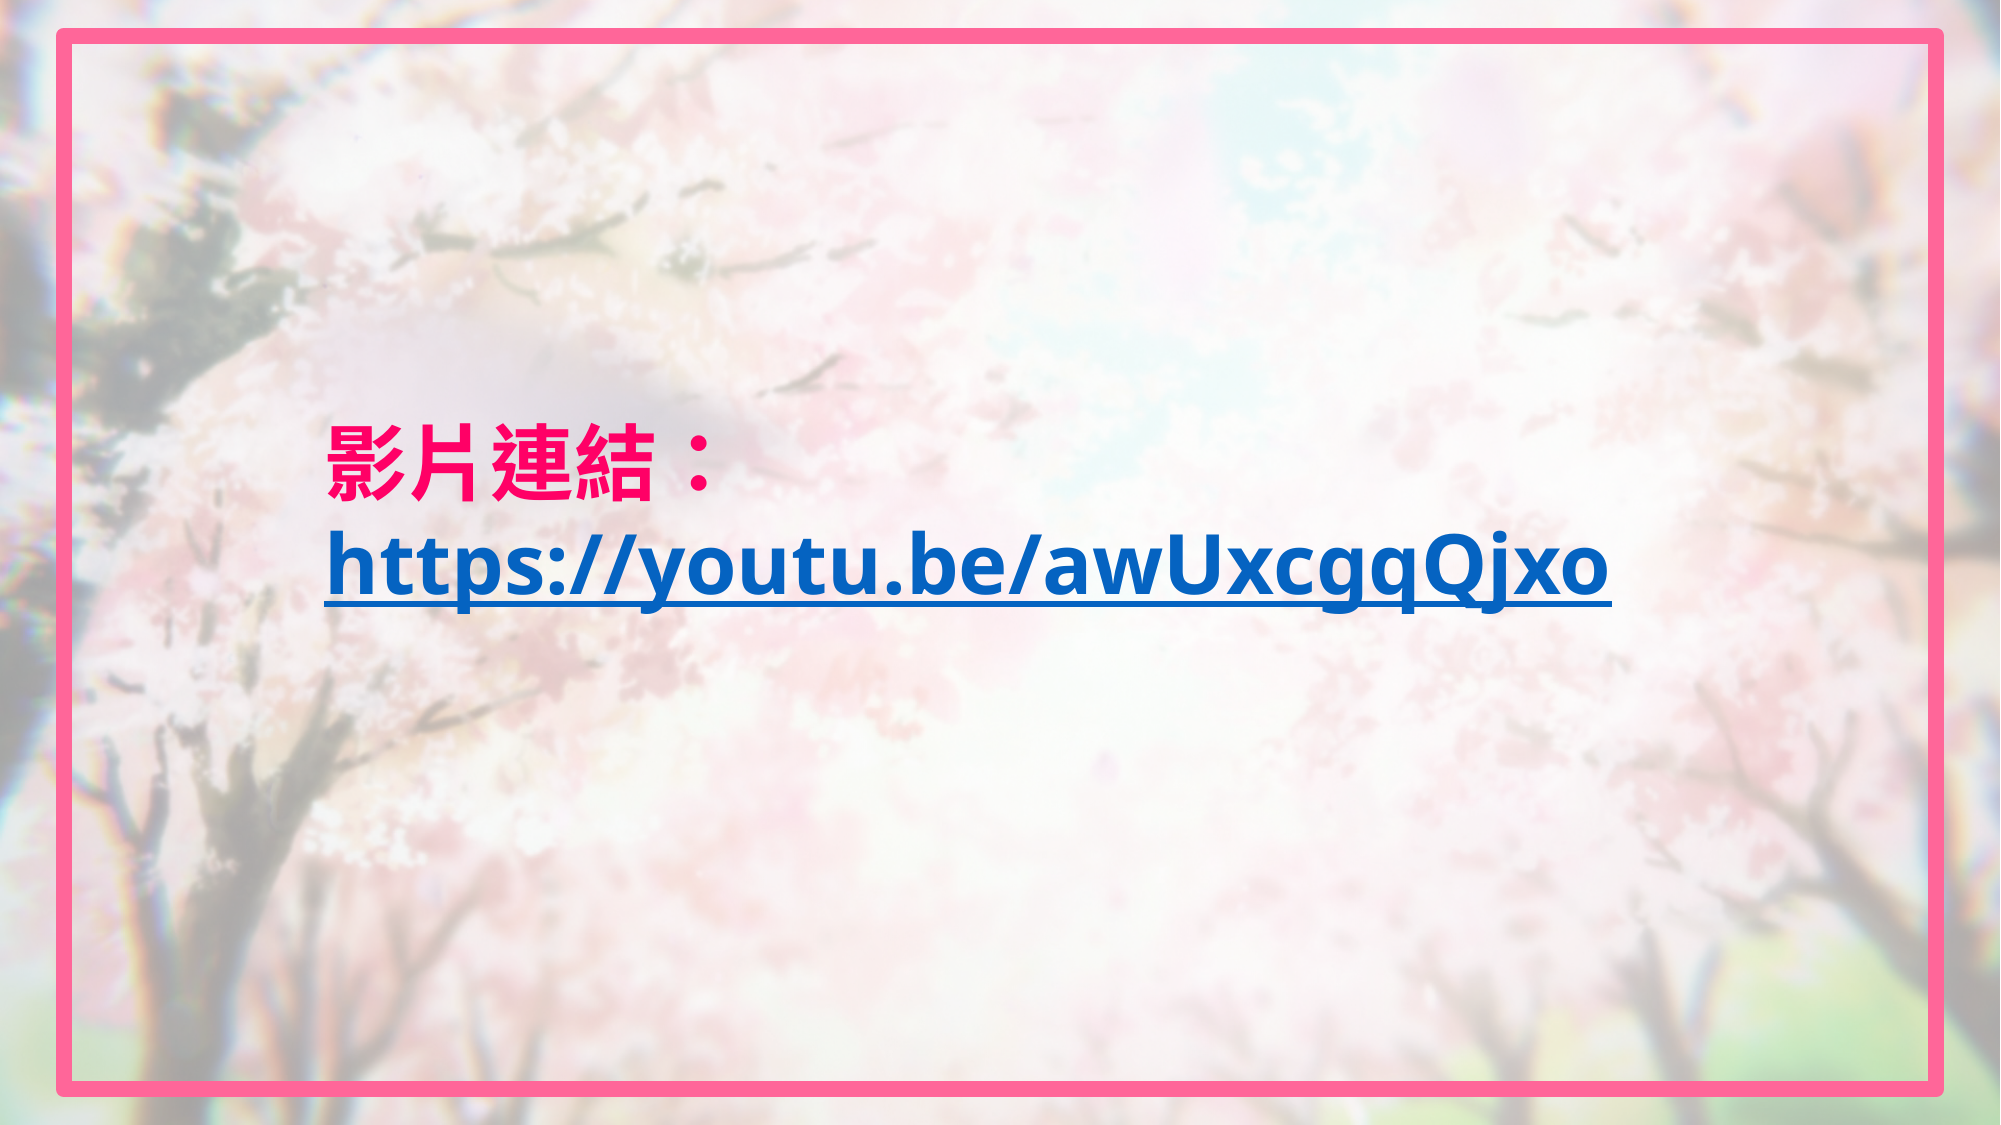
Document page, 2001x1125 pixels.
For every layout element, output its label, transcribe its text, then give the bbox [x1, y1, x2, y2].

text_box [63, 35, 1937, 1090]
text_box 影片連結： https://youtu.be/awUxcgqQjxo [309, 403, 1691, 632]
